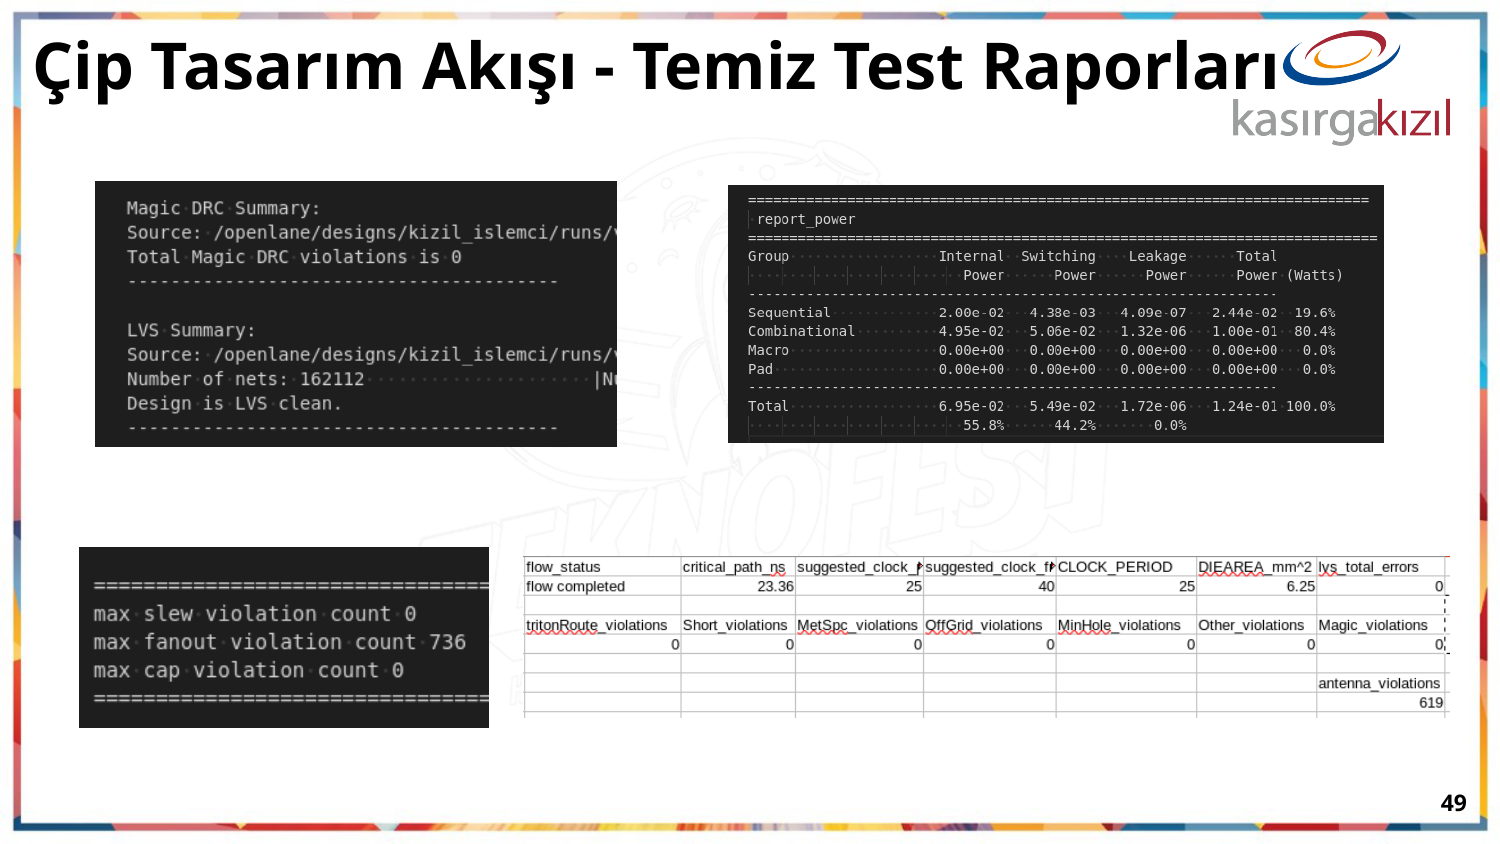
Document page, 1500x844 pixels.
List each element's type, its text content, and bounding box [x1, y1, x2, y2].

title Çip Tasarım Akışı - Temiz Test Raporları [21, 16, 1479, 121]
slide_number ‹#› [1353, 782, 1479, 827]
picture [0, 0, 1500, 844]
